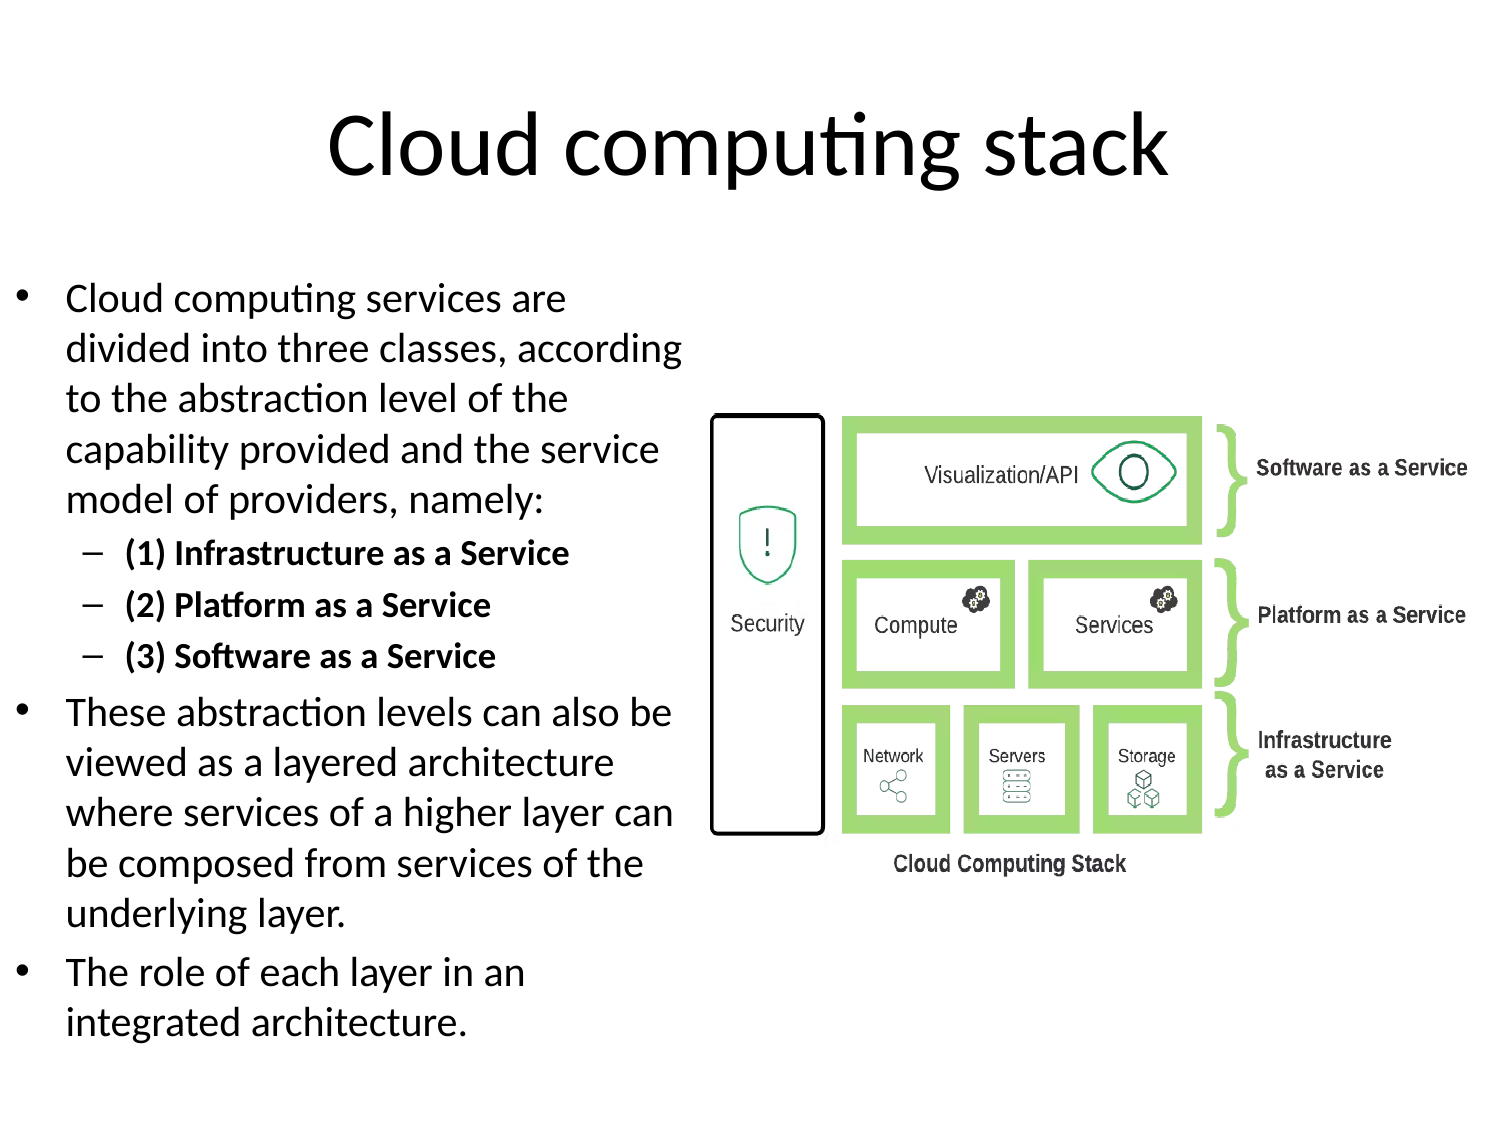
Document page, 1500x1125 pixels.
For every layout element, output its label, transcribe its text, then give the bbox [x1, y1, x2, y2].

title Cloud computing stack [75, 45, 1425, 233]
list Cloud computing services are divided into three classes, according to the abstraction level of the capability provided and the service model of providers, namely: (1) Infrastructure as a Service (2) Platform as a Service (3) Software as a Service These abstraction levels can also be viewed as a layered architecture where services of a higher layer can be composed from services of the underlying layer. The role of each layer in an integrated architecture. [0, 262, 700, 1075]
picture [699, 399, 1476, 888]
